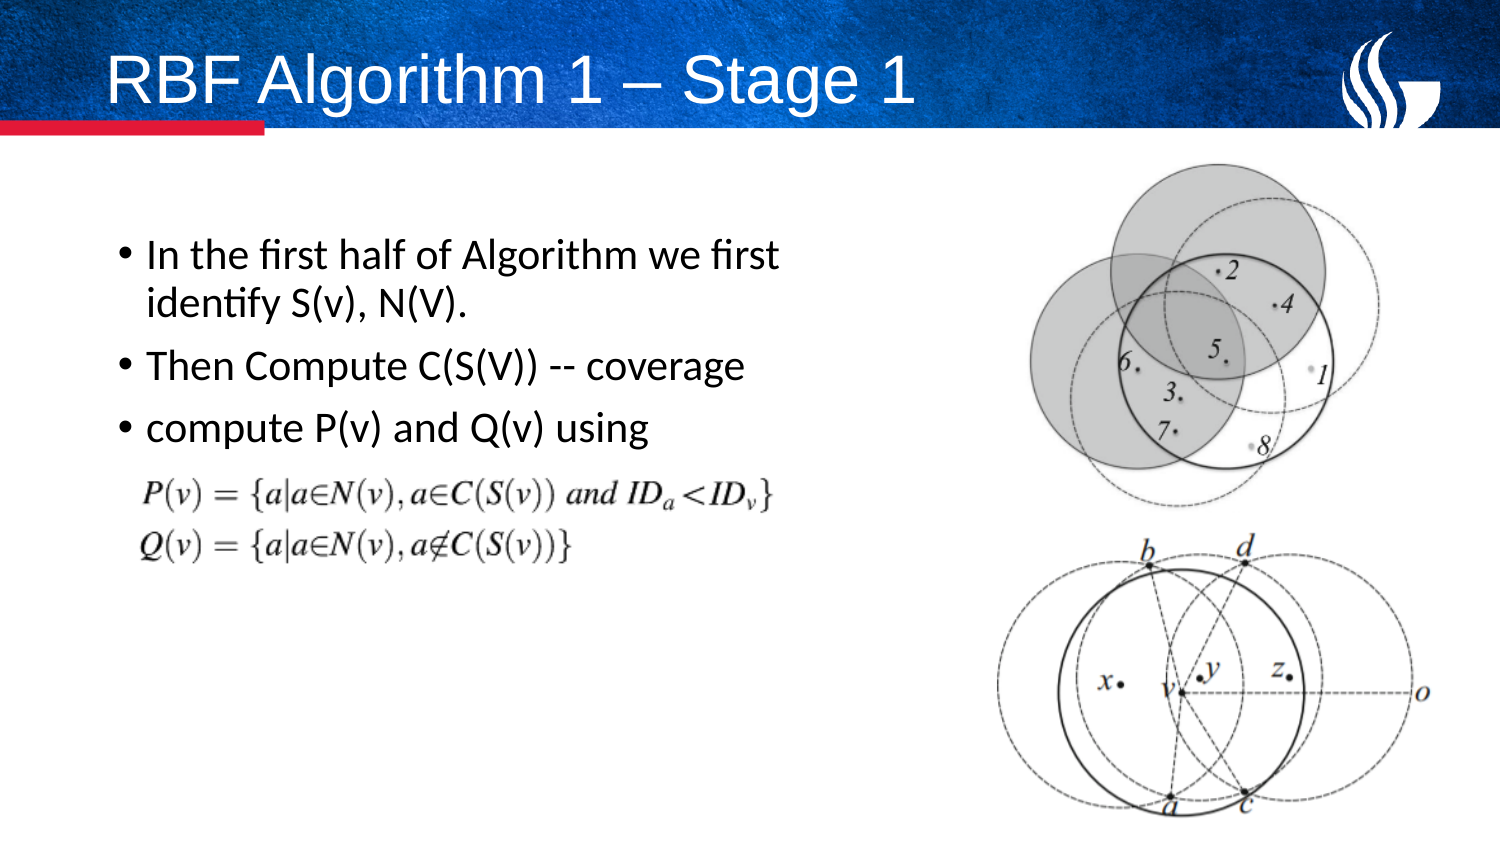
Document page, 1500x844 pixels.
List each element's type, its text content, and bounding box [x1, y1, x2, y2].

picture [0, 0, 1500, 844]
list In the first half of Algorithm we first identify S(v), N(V). Then Compute C(S(V)) -- coverage compute P(v) and Q(v) using [103, 224, 803, 760]
title RBF Algorithm 1 – Stage 1 [90, 0, 1384, 164]
